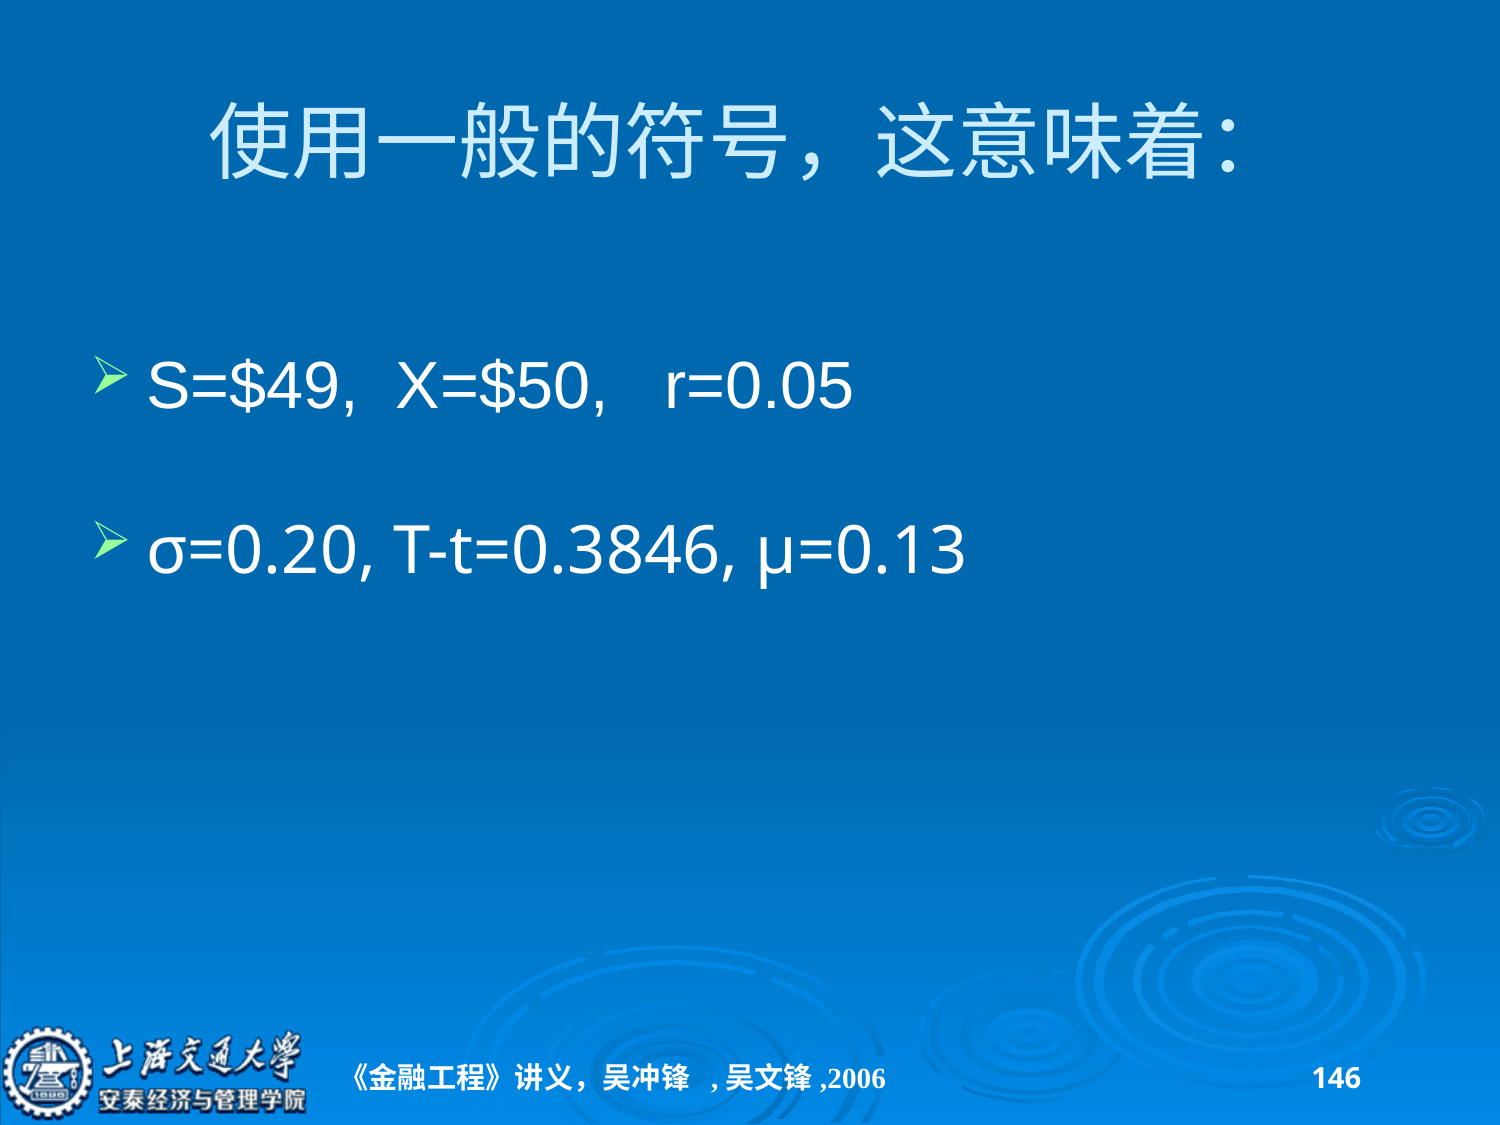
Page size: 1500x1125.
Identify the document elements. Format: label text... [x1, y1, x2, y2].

title 使用一般的符号，这意味着： [75, 45, 1425, 233]
list S=$49, X=$50, r=0.05 σ=0.20, T-t=0.3846, μ=0.13 [75, 262, 1425, 705]
picture [0, 1017, 313, 1125]
